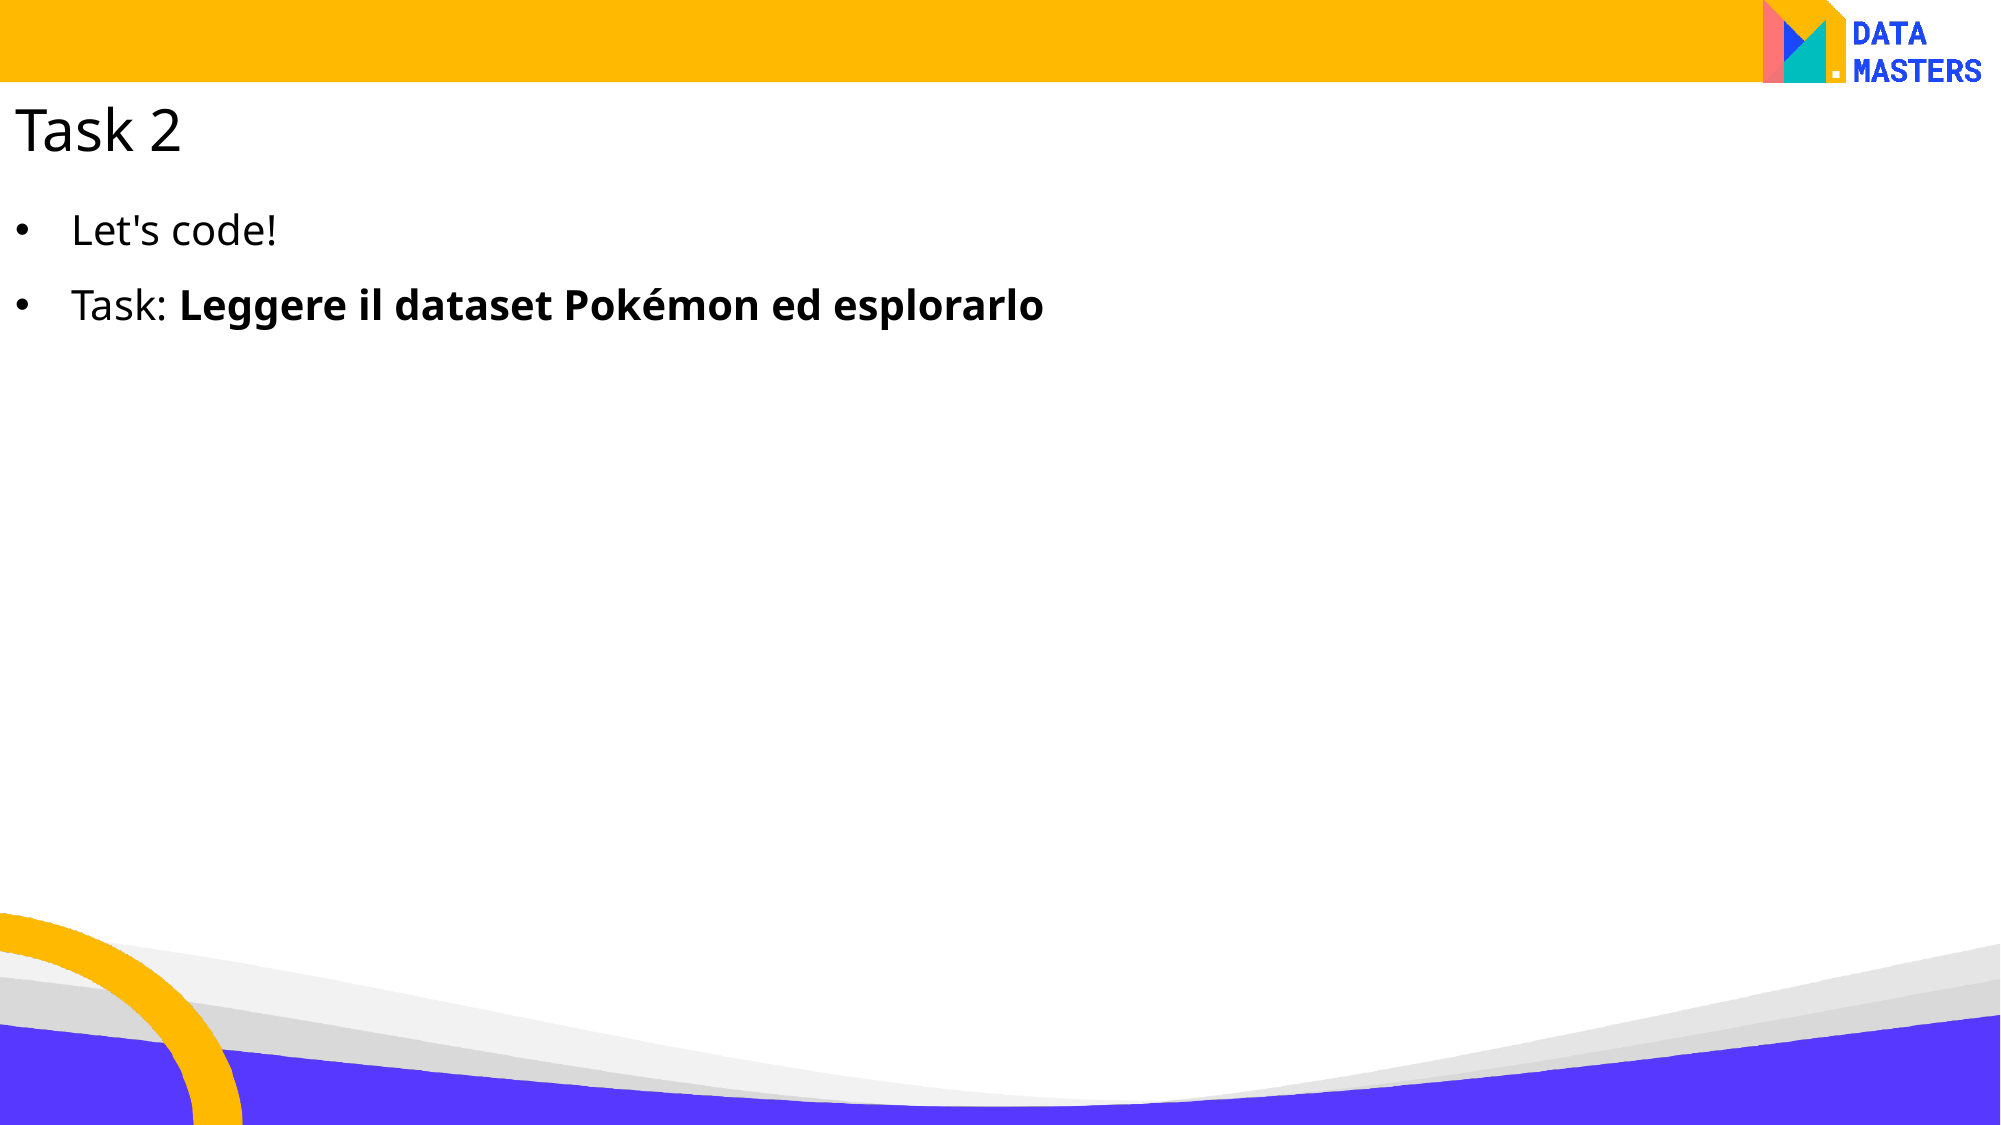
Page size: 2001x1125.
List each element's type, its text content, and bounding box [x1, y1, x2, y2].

picture [0, 896, 2001, 1125]
text_box Let's code! Task: Leggere il dataset Pokémon ed esplorarlo [0, 171, 1852, 337]
text_box Task 2 [0, 85, 1445, 171]
picture [1763, 0, 1983, 90]
